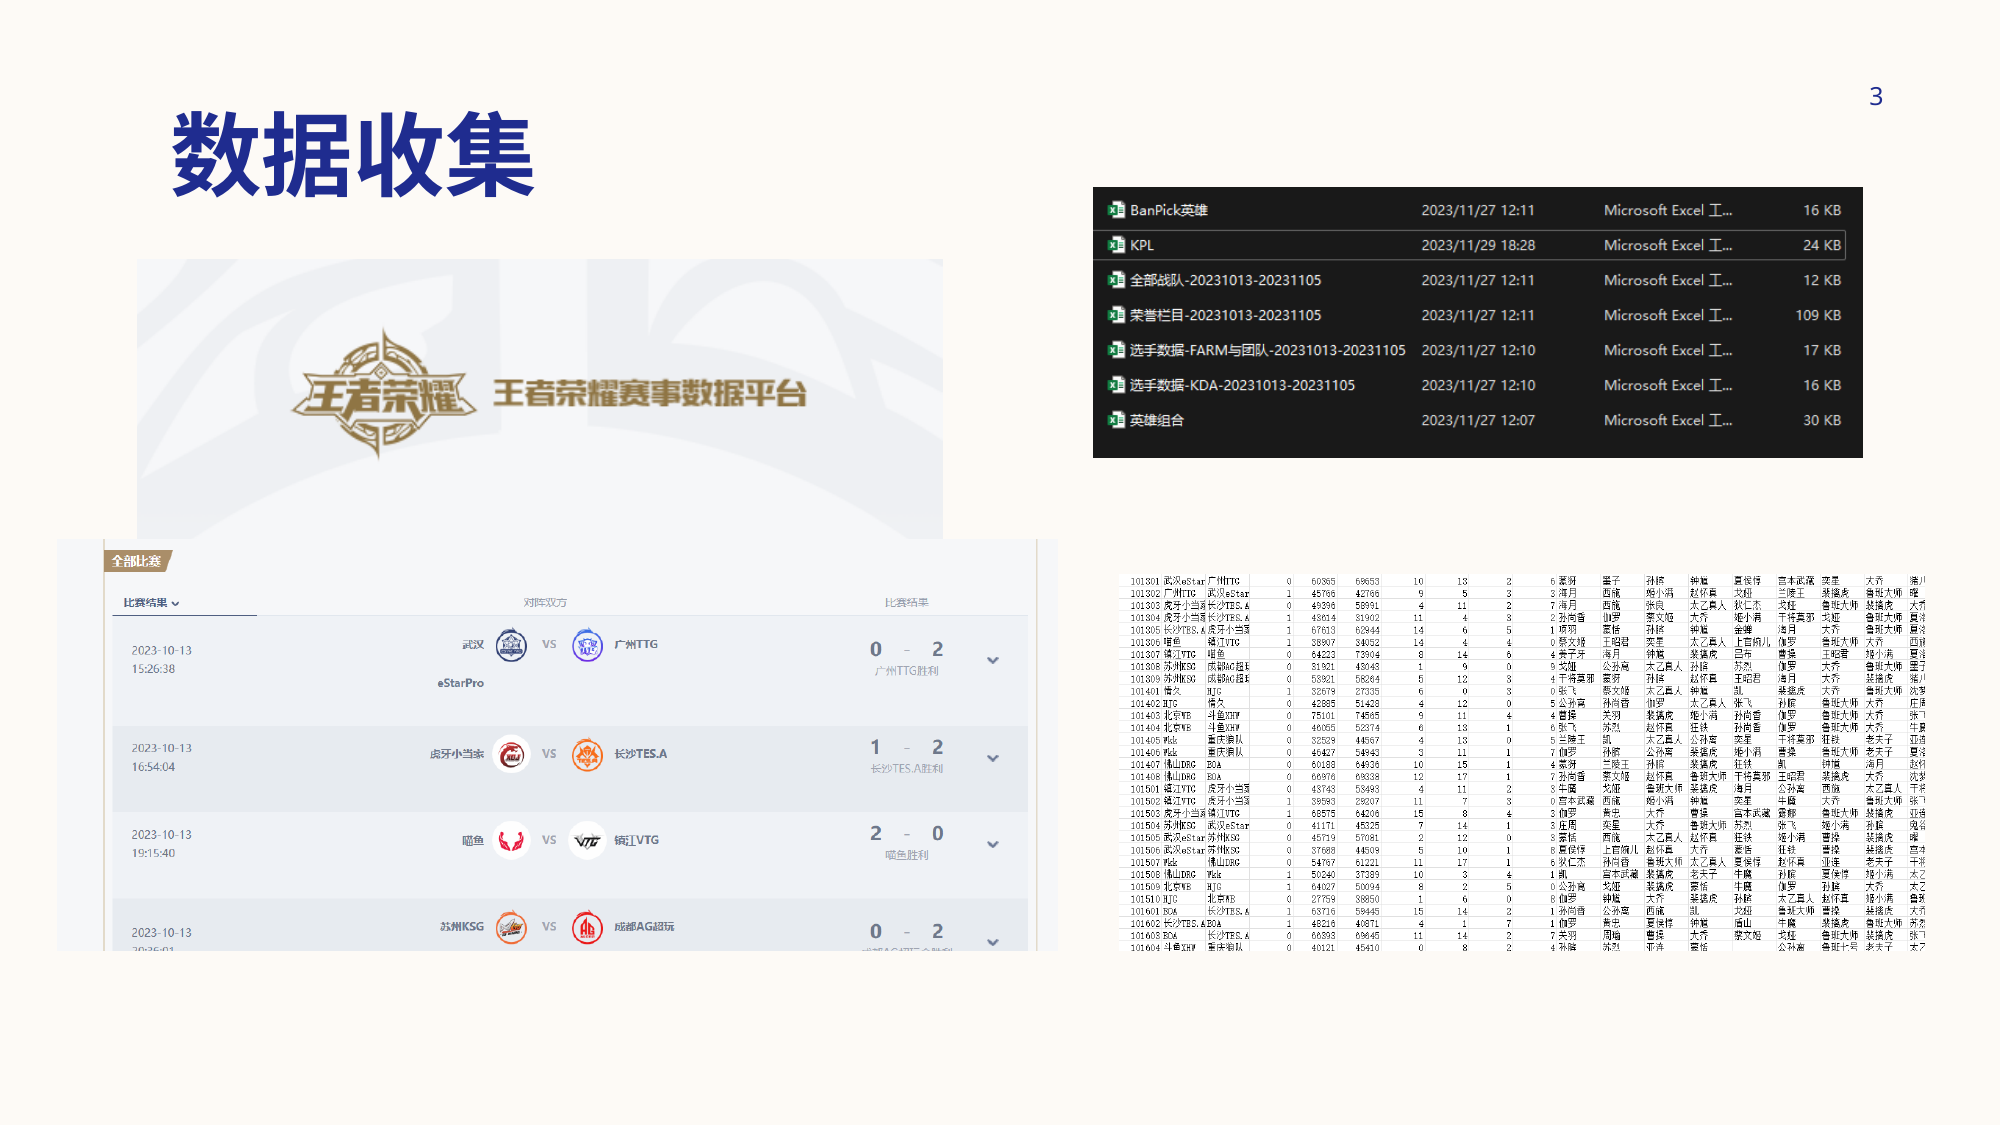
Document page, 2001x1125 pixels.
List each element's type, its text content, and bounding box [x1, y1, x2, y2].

picture [1119, 574, 1925, 951]
slide_number 3 [1795, 75, 1958, 120]
picture [1093, 187, 1863, 458]
picture [57, 259, 1058, 951]
title 数据收集 [119, 90, 588, 217]
